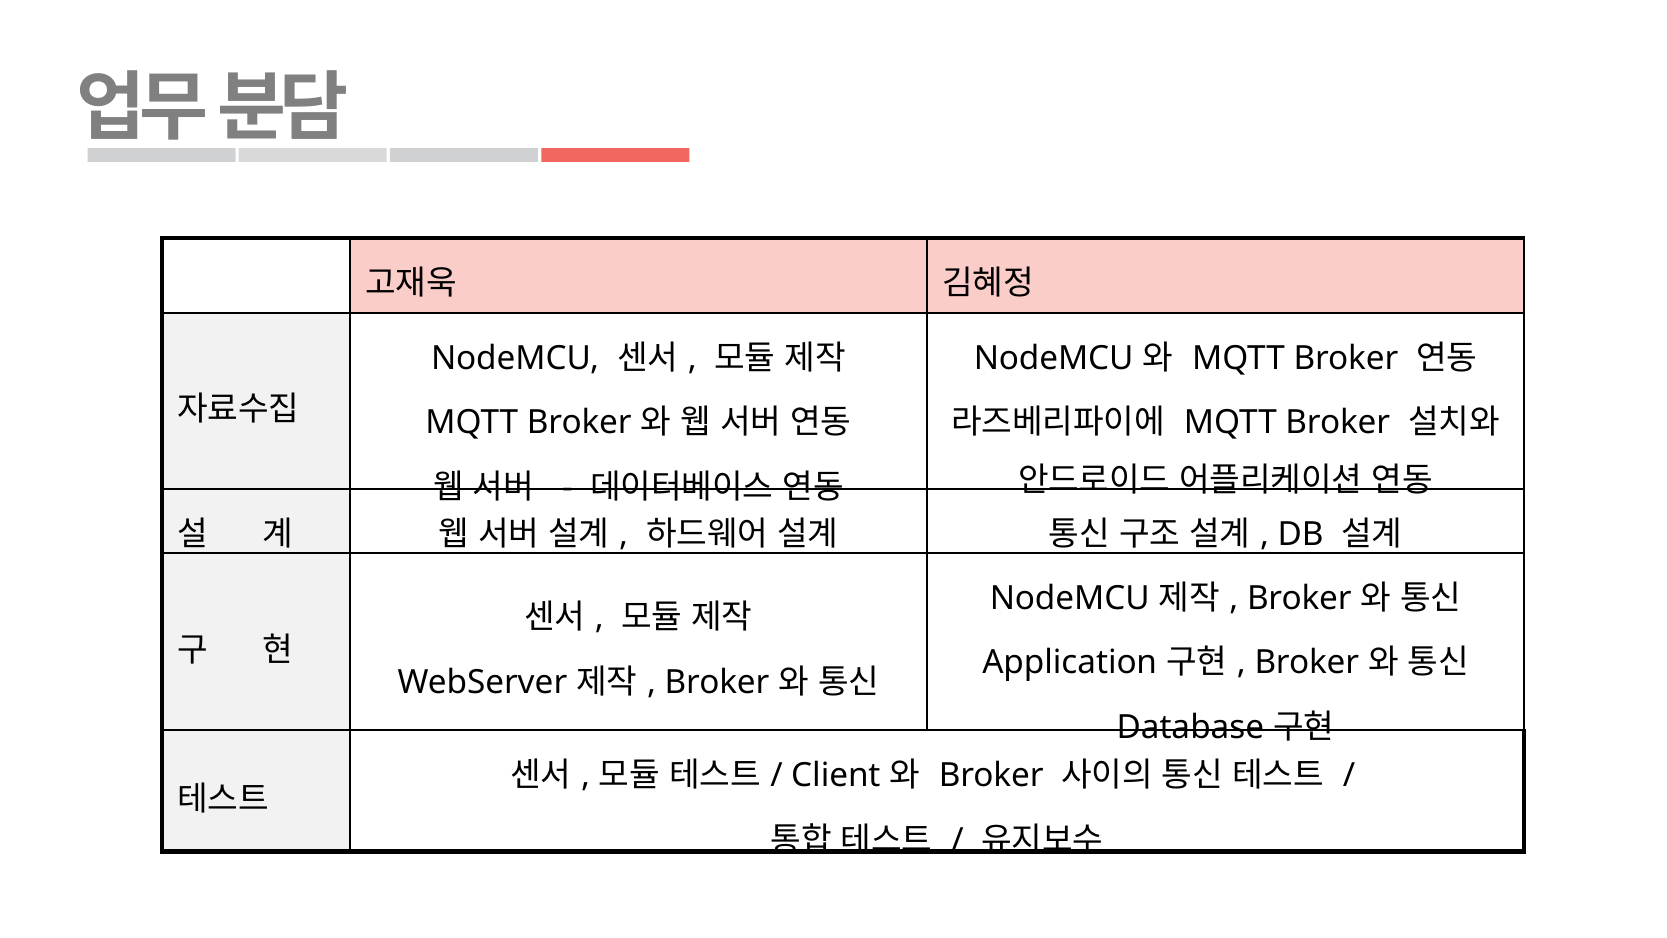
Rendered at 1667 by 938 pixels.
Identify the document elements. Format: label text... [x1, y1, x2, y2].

table_cell 테스트 [164, 731, 349, 849]
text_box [87, 148, 690, 162]
table_cell NodeMCU, 센서, 모듈 제작 MQTT Broker와 웹 서버 연동 웹 서버 - 데이터베이스 연동 [351, 314, 926, 488]
table_cell 자료수집 [164, 314, 349, 488]
table_cell 센서, 모듈 제작 WebServer제작, Broker와 통신 [351, 554, 926, 729]
table_cell 설 계 [164, 490, 349, 552]
table_header 고재욱 [351, 240, 926, 312]
table_header 김혜정 [928, 240, 1523, 312]
text_box 업무 분담 [0, 58, 526, 149]
table_cell NodeMCU와 MQTT Broker 연동 라즈베리파이에 MQTT Broker 설치와 안드로이드 어플리케이션 연동 [928, 314, 1523, 488]
table_cell 통신 구조 설계, DB 설계 [928, 490, 1523, 552]
table_cell 웹 서버 설계, 하드웨어 설계 [351, 490, 926, 552]
table_header [164, 240, 349, 312]
table_cell NodeMCU제작, Broker와 통신 Application구현, Broker와 통신 Database구현 [928, 554, 1523, 729]
table_cell 구 현 [164, 554, 349, 729]
table_cell 센서,모듈 테스트/ Client와 Broker 사이의 통신 테스트 / 통합 테스트 / 유지보수 [351, 731, 1522, 849]
